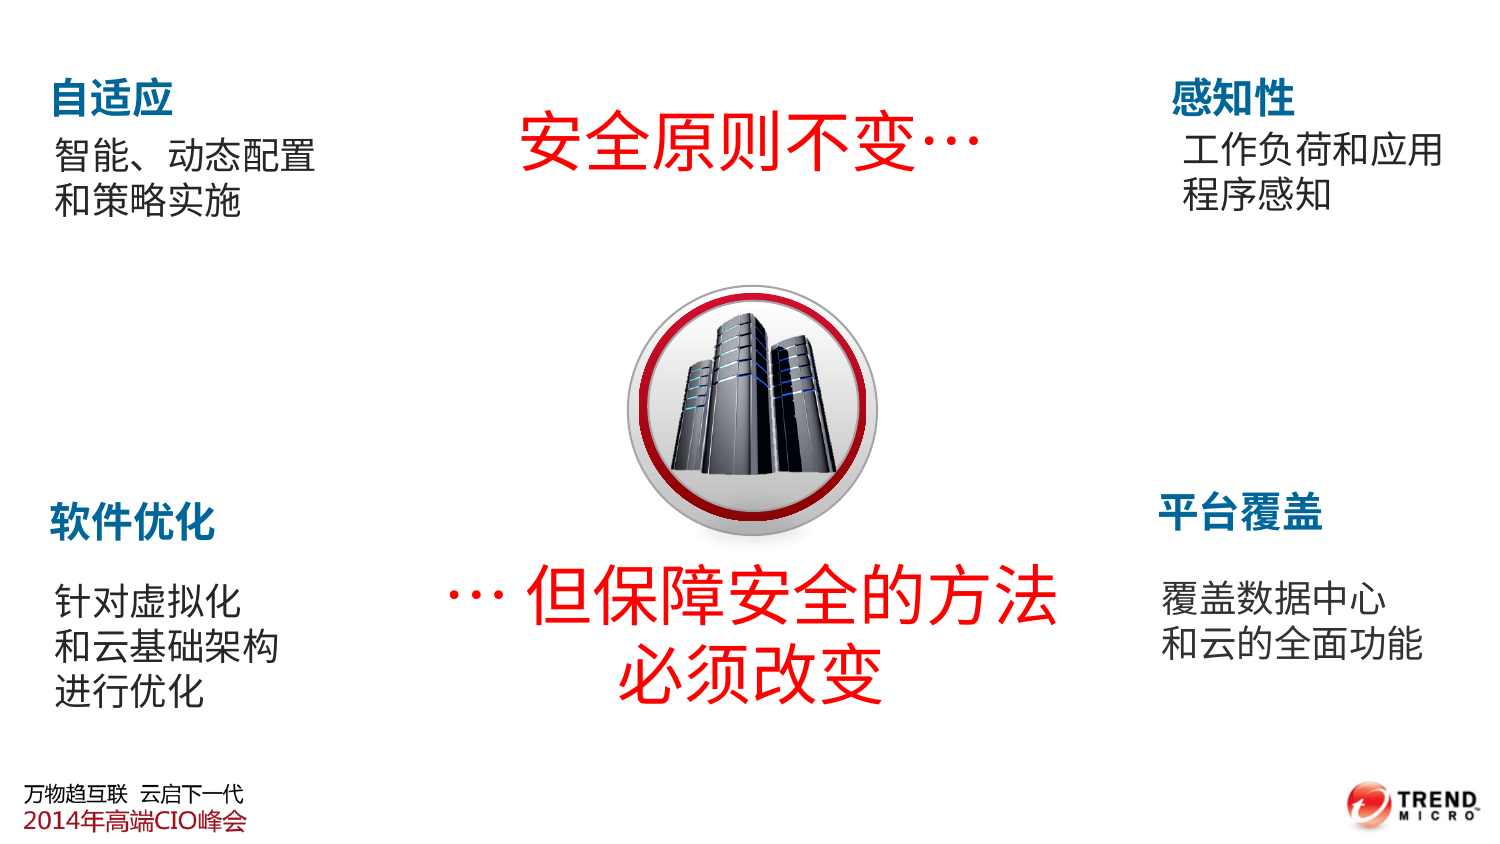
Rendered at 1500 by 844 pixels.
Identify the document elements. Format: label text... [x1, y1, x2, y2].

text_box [1126, 447, 1481, 674]
text_box …但保障安全的方法 必须改变 [369, 474, 1134, 792]
picture [14, 776, 253, 840]
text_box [1140, 27, 1473, 226]
title 安全原则不变… [420, 22, 1082, 259]
picture [1344, 779, 1484, 836]
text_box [622, 285, 878, 559]
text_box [18, 27, 417, 231]
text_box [19, 451, 382, 721]
